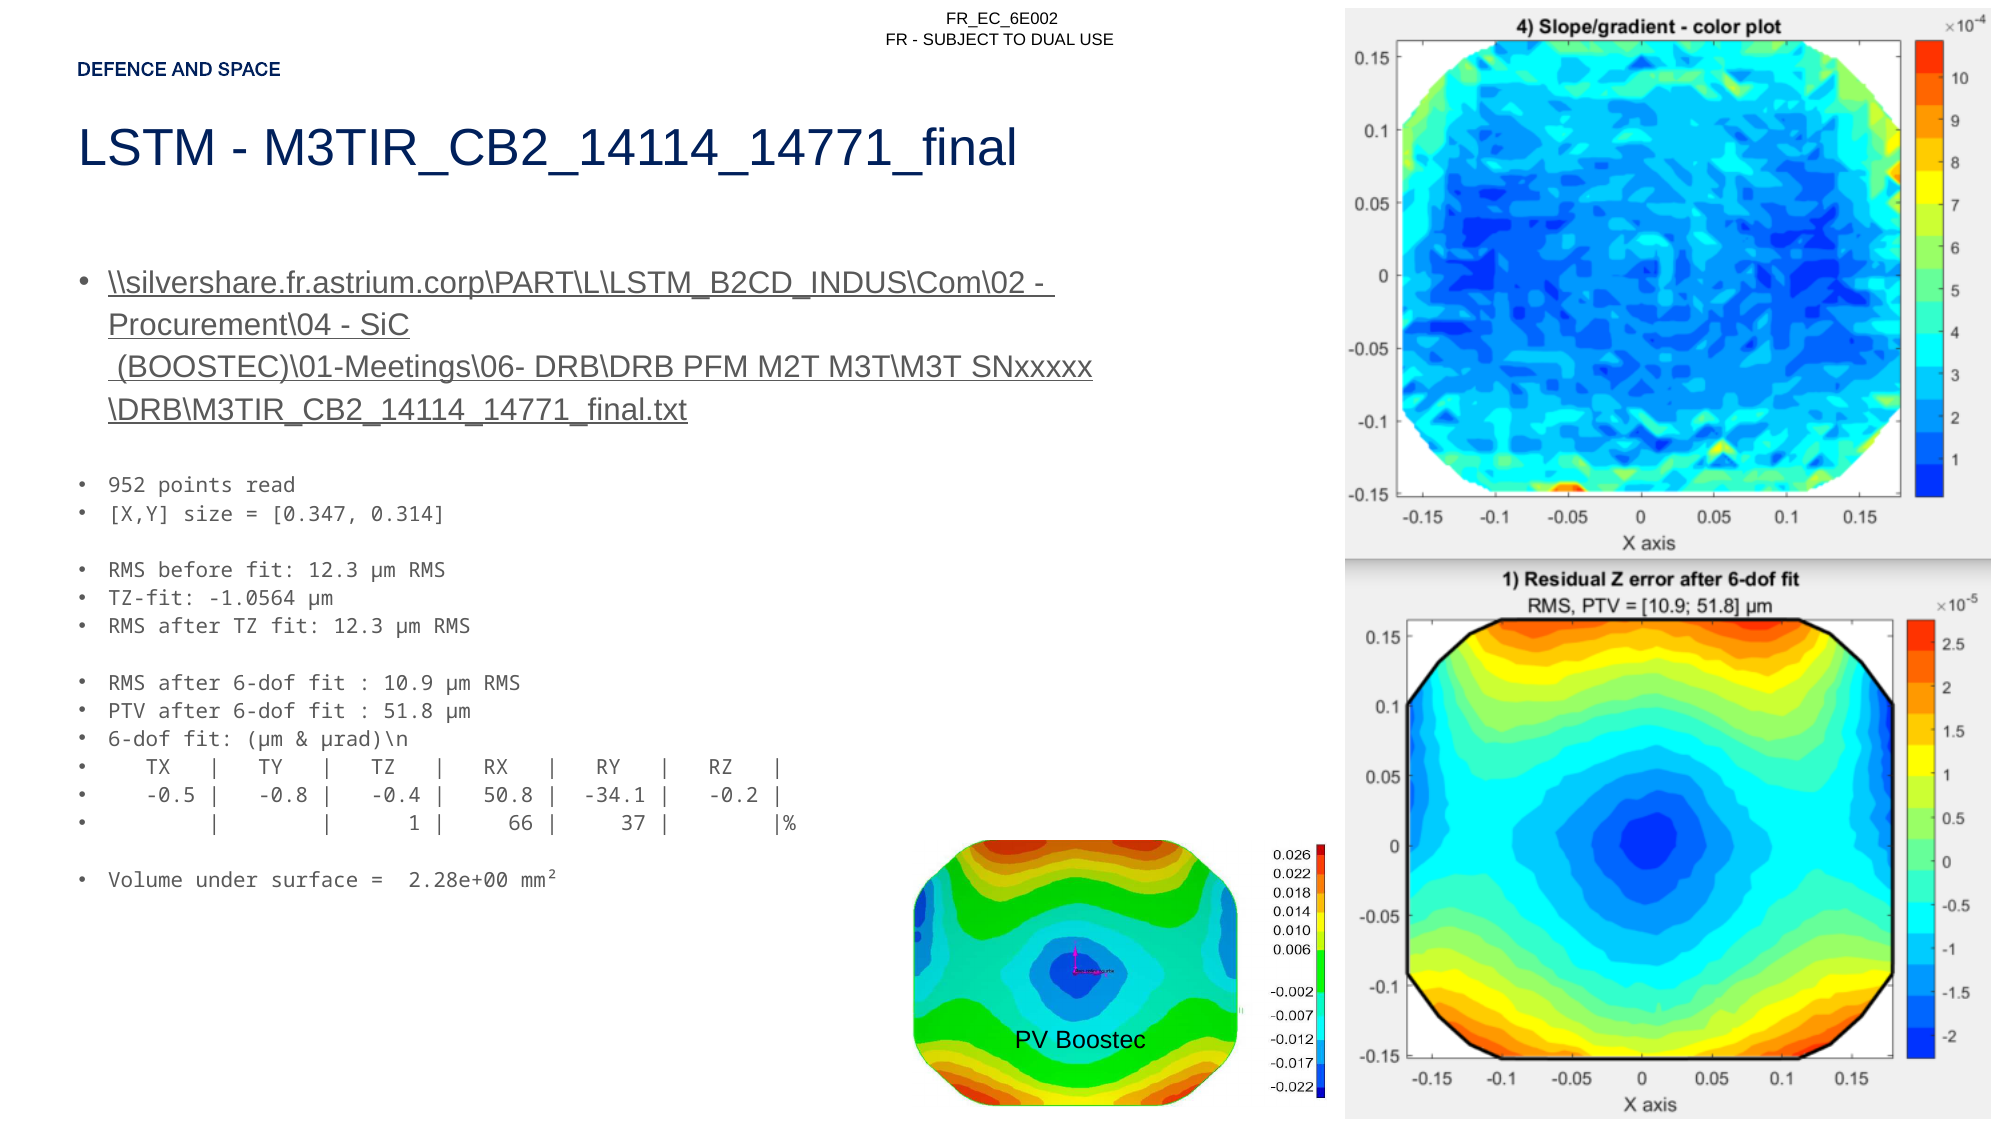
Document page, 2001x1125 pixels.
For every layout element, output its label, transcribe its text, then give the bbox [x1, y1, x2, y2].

picture [1345, 8, 1992, 1119]
title LSTM - M3TIR_CB2_14114_14771_final [78, 107, 1345, 256]
picture [912, 839, 1327, 1107]
list \\silvershare.fr.astrium.corp\PART\L\LSTM_B2CD_INDUS\Com\02 - Procurement\04 - SiC (BOOSTEC)\01-Meetings\06- DRB\DRB PFM M2T M3T\M3T SNxxxxx\DRB\M3TIR_CB2_14114_14771_final.txt 952 points read [X,Y] size = [0.347, 0.314] RMS before fit: 12.3 µm RMS TZ-fit: -1.0564 µm RMS after TZ fit: 12.3 µm RMS RMS after 6-dof fit : 10.9 µm RMS PTV after 6-dof fit : 51.8 µm 6-dof fit: (µm & µrad)\n TX | TY | TZ | RX | RY | RZ | -0.5 | -0.8 | -0.4 | 50.8 | -34.1 | -0.2 | | | 1 | 66 | 37 | |% Volume under surface = 2.28e+00 mm² [78, 257, 1142, 972]
